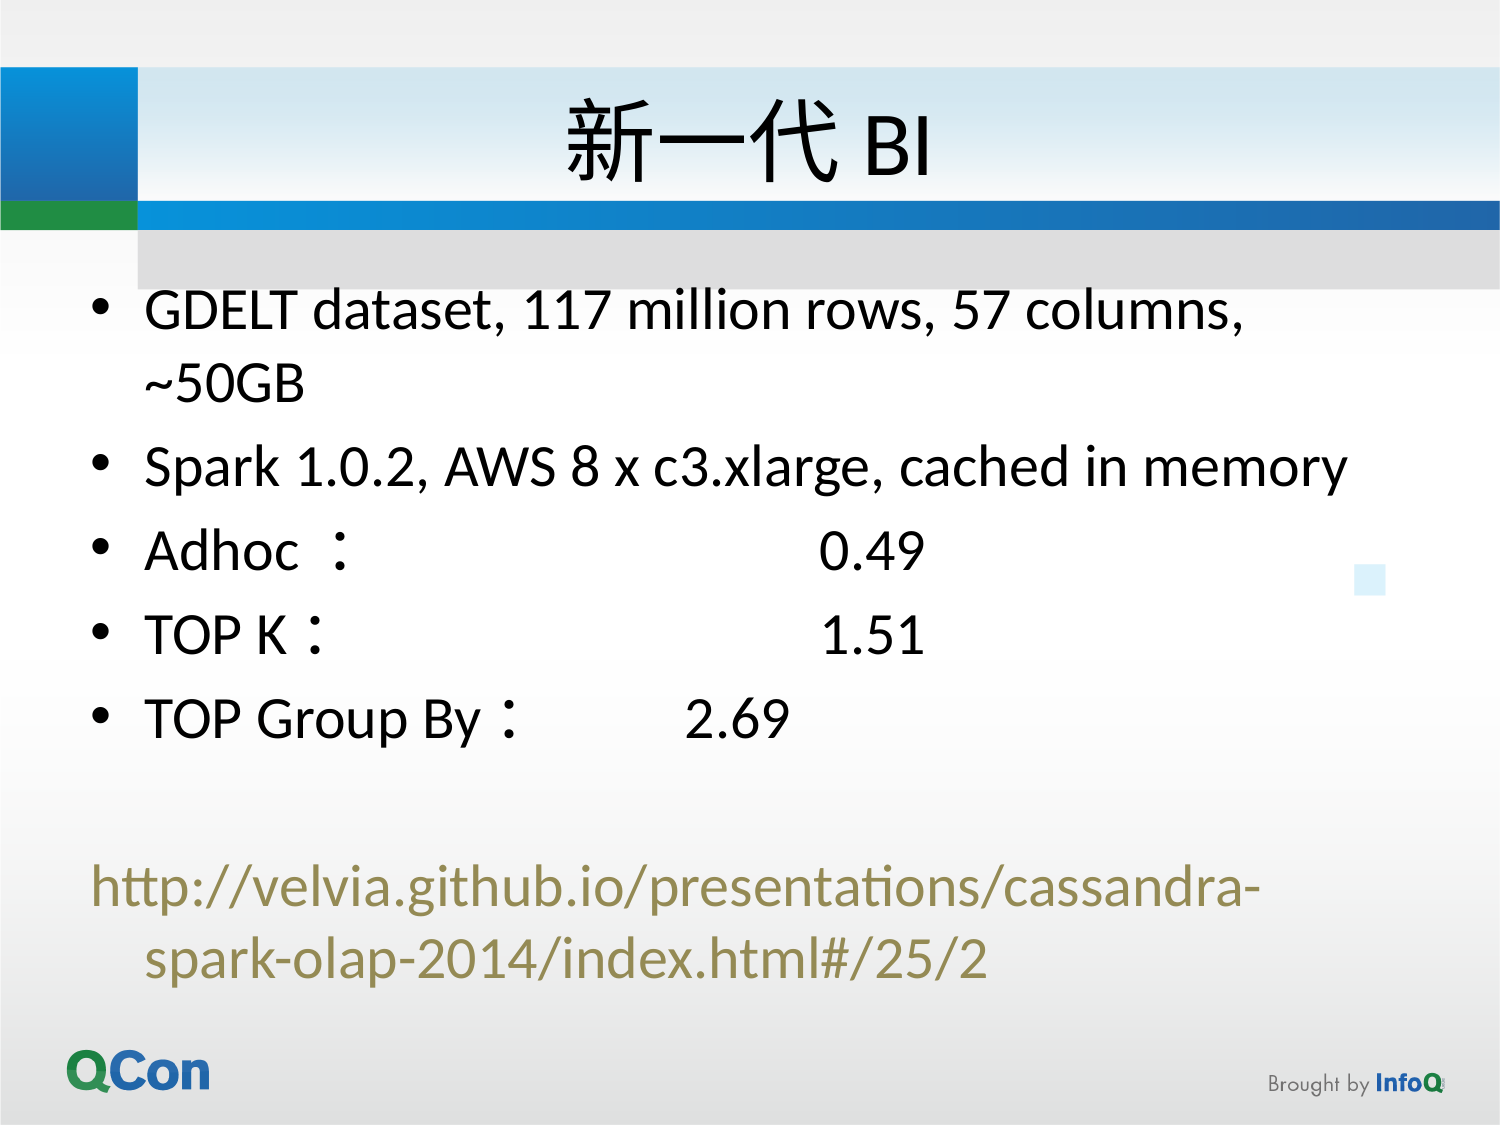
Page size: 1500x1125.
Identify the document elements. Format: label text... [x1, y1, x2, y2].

list GDELT dataset, 117 million rows, 57 columns, ~50GB Spark 1.0.2, AWS 8 x c3.xlarge, cached in memory Adhoc ： 0.49 TOP K： 1.51 TOP Group By： 2.69 http://velvia.github.io/presentations/cassandra-spark-olap-2014/index.html#/25/2 [75, 262, 1425, 1005]
title 新一代BI [75, 45, 1425, 233]
picture [0, 0, 1500, 1125]
